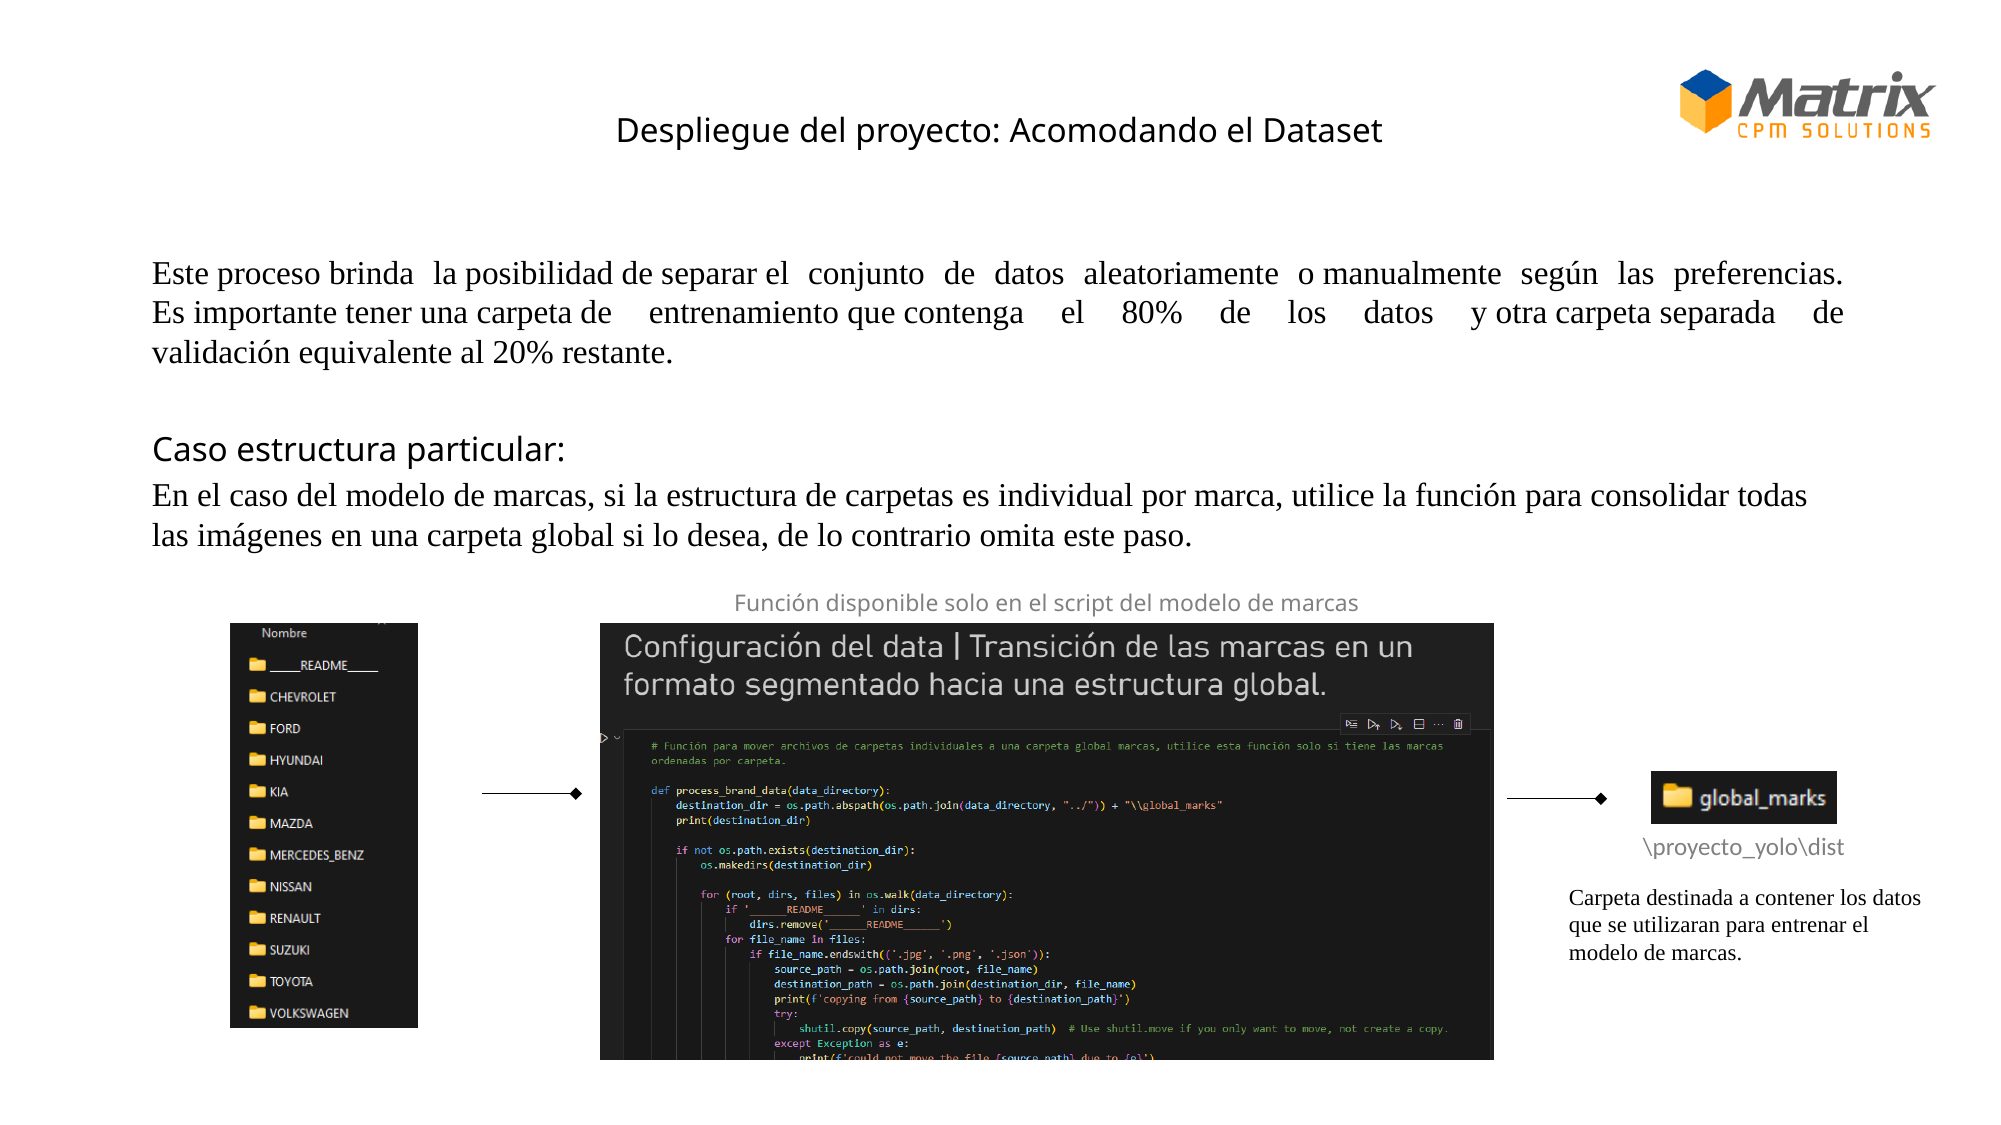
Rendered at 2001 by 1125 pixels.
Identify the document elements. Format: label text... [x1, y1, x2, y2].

text_box Caso estructura particular: [137, 421, 1040, 476]
text_box Función disponible solo en el script del modelo de marcas [600, 581, 1494, 623]
text_box En el caso del modelo de marcas, si la estructura de carpetas es individual por marca, utilice la función para consolidar todas las imágenes en una carpeta global si lo desea, de lo contrario omita este paso. [137, 466, 1863, 561]
picture [1651, 771, 1837, 824]
text_box Carpeta destinada a contener los datos que se utilizaran para entrenar el modelo de marcas. [1554, 874, 1939, 972]
text_box \proyecto_yolo\dist [1628, 822, 1860, 868]
picture [600, 623, 1494, 1060]
text_box Despliegue del proyecto: Acomodando el Dataset [137, 22, 1863, 240]
picture [230, 623, 418, 1028]
picture [1677, 59, 1939, 151]
text_box Este proceso brinda la posibilidad de separar el conjunto de datos aleatoriamente o manualmente según las preferencias. Es importante tener una carpeta de entrenamiento que contenga el 80% de los datos y otra carpeta separada de validación equivalente al 20% restante. [137, 243, 1863, 378]
